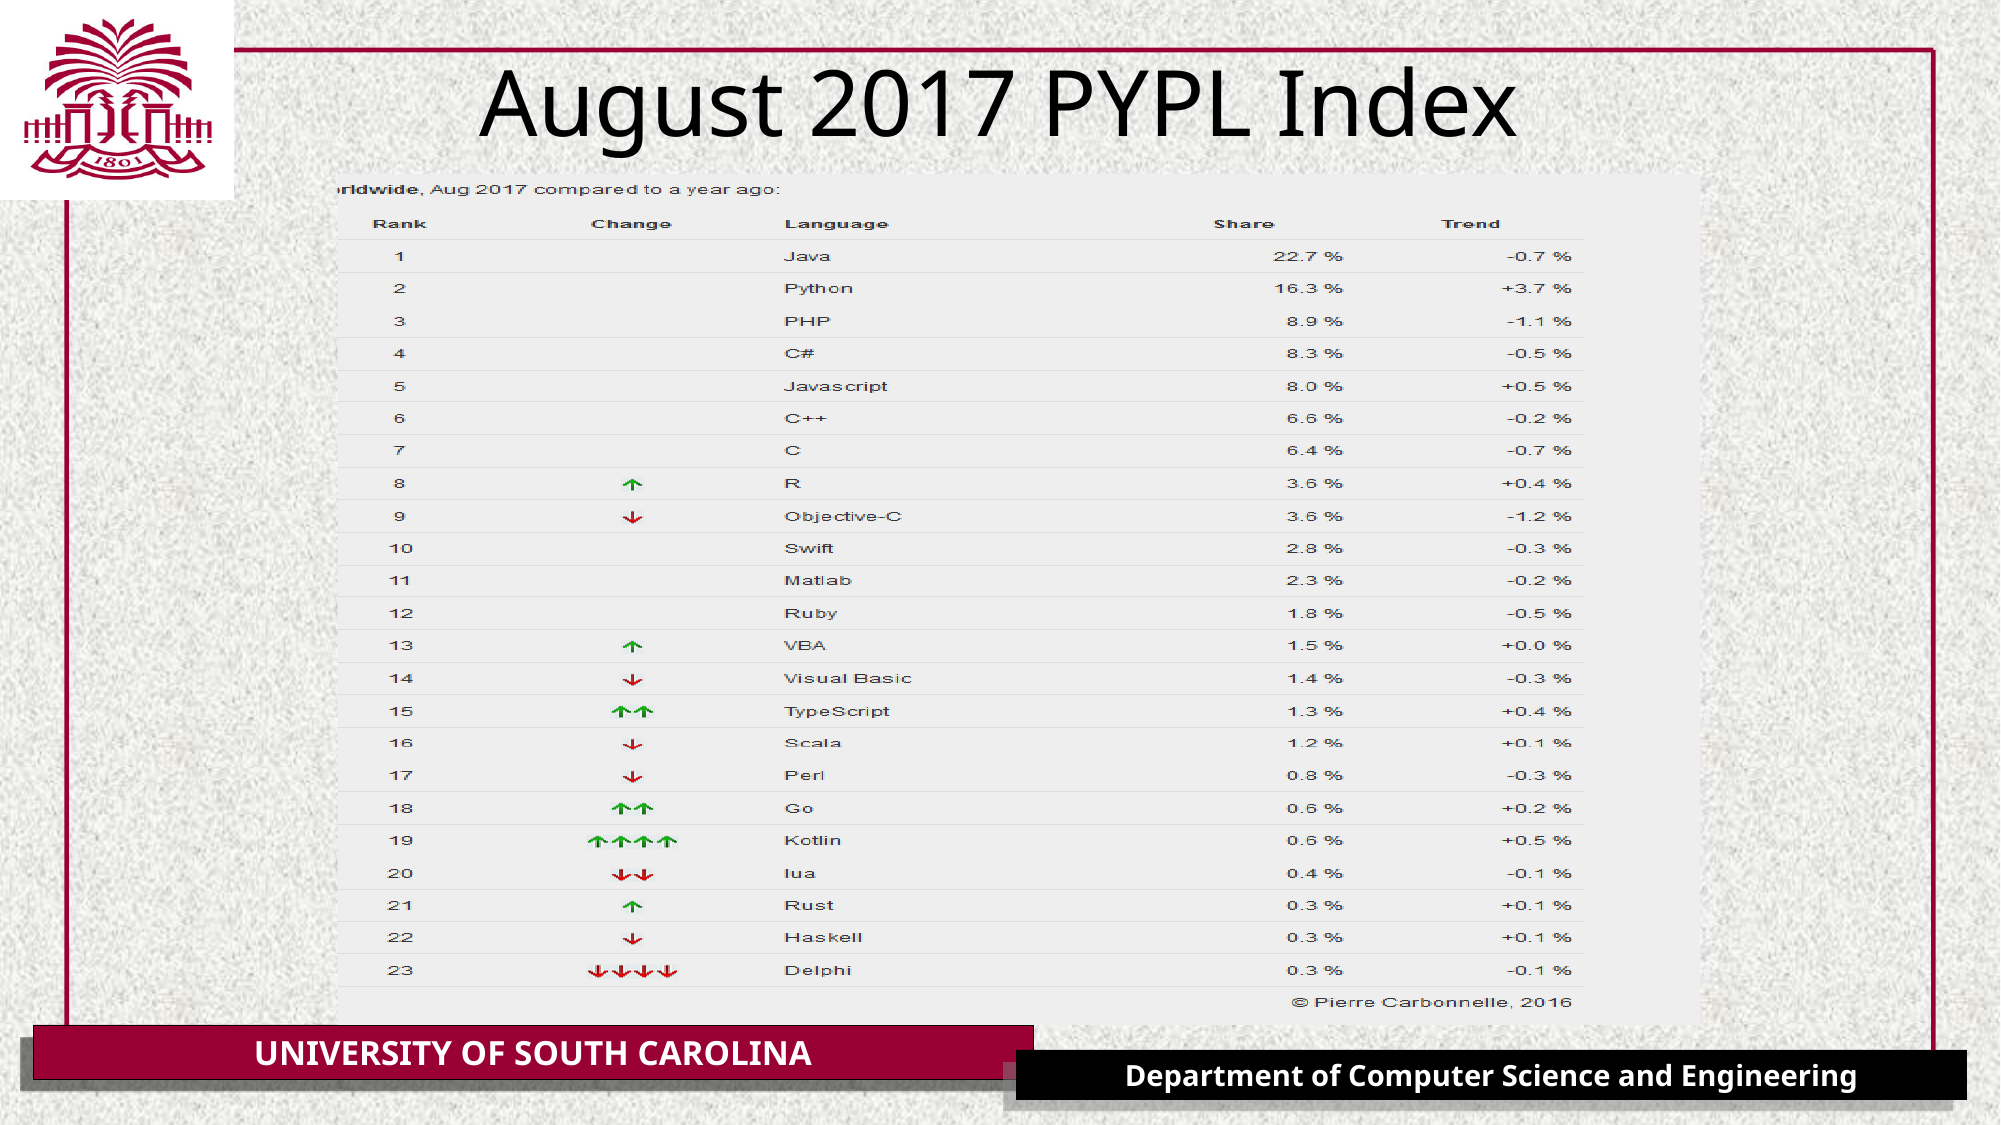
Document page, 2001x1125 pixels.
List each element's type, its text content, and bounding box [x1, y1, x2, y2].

title August 2017 PYPL Index [362, 37, 1638, 163]
picture [0, 0, 2001, 1125]
